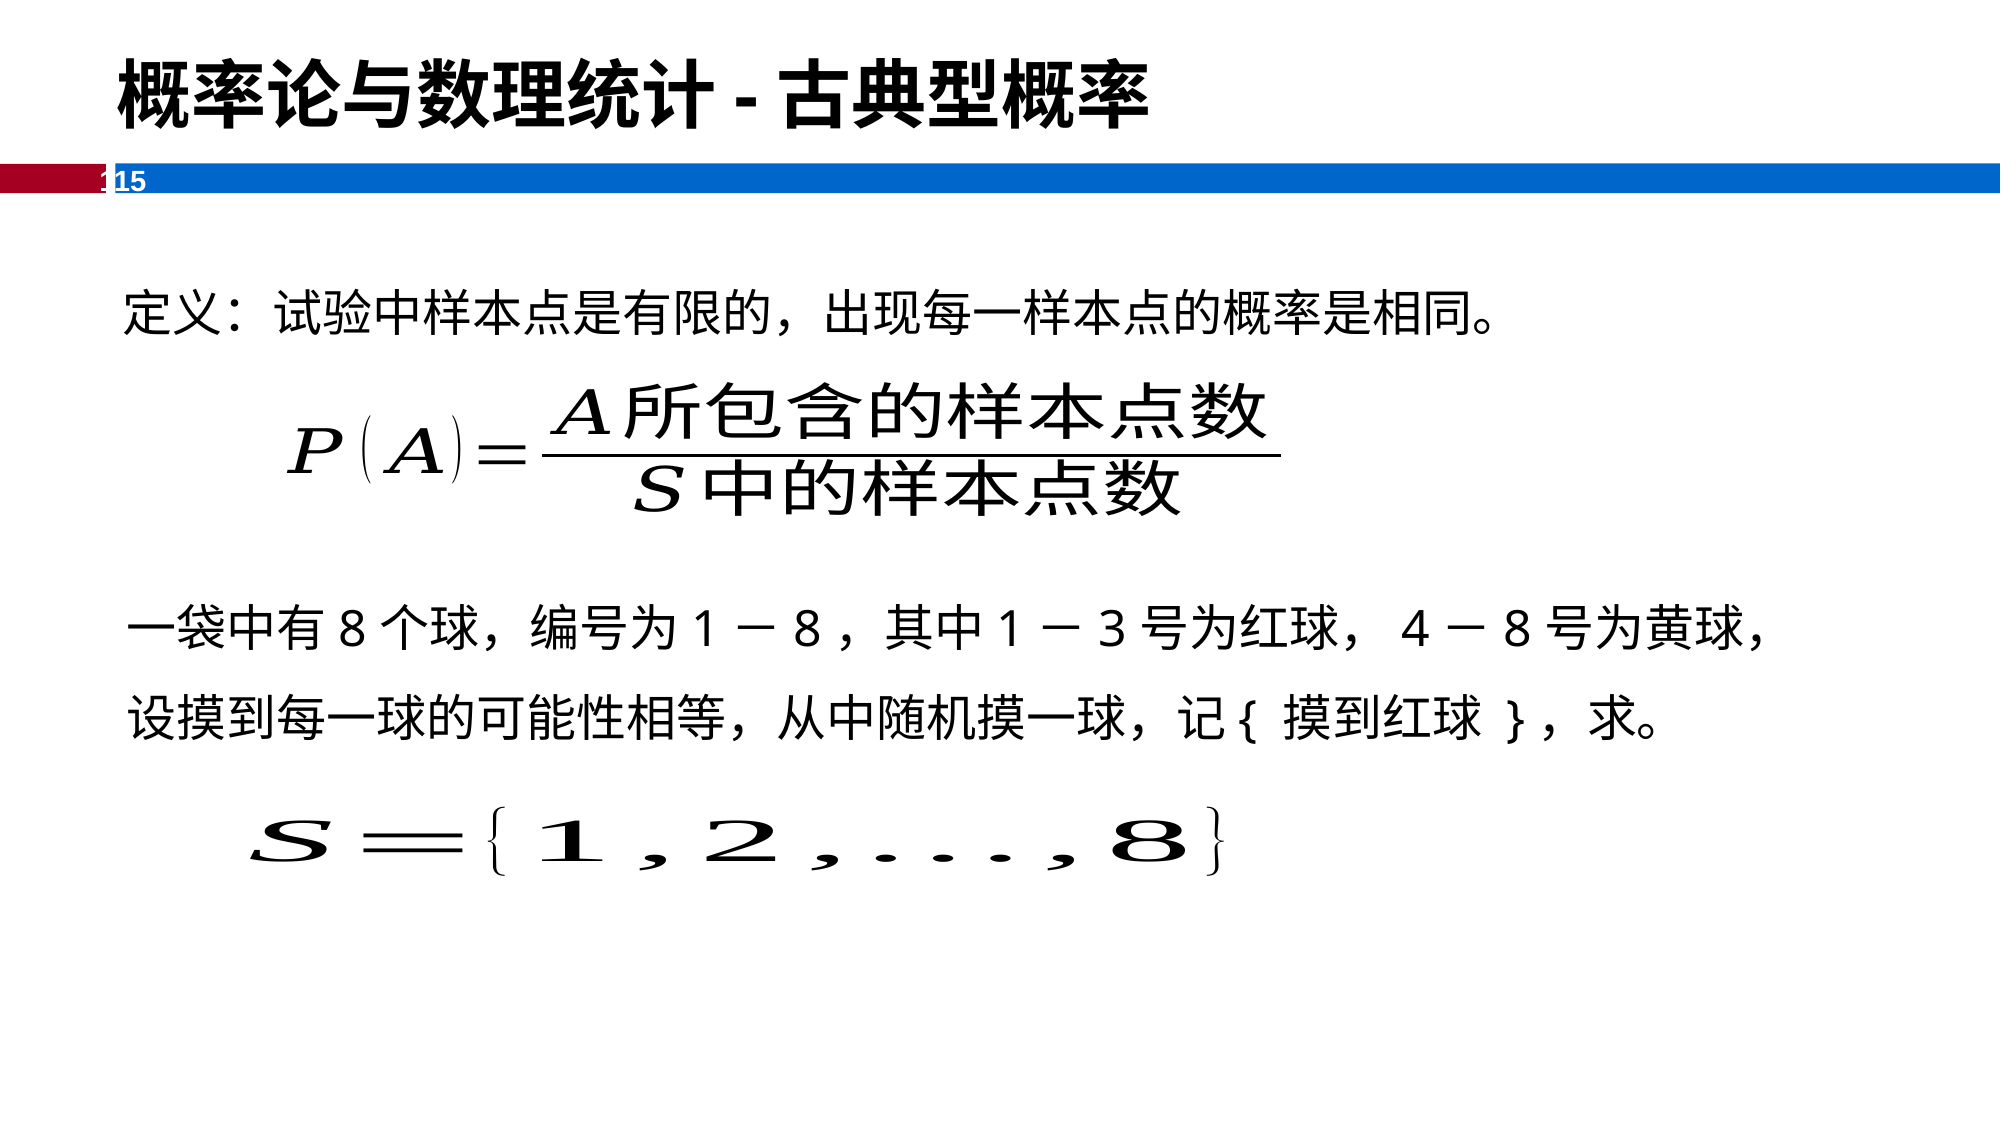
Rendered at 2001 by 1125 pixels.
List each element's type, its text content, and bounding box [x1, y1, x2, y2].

text_box 概率论与数理统计-古典型概率 [101, 38, 1266, 236]
